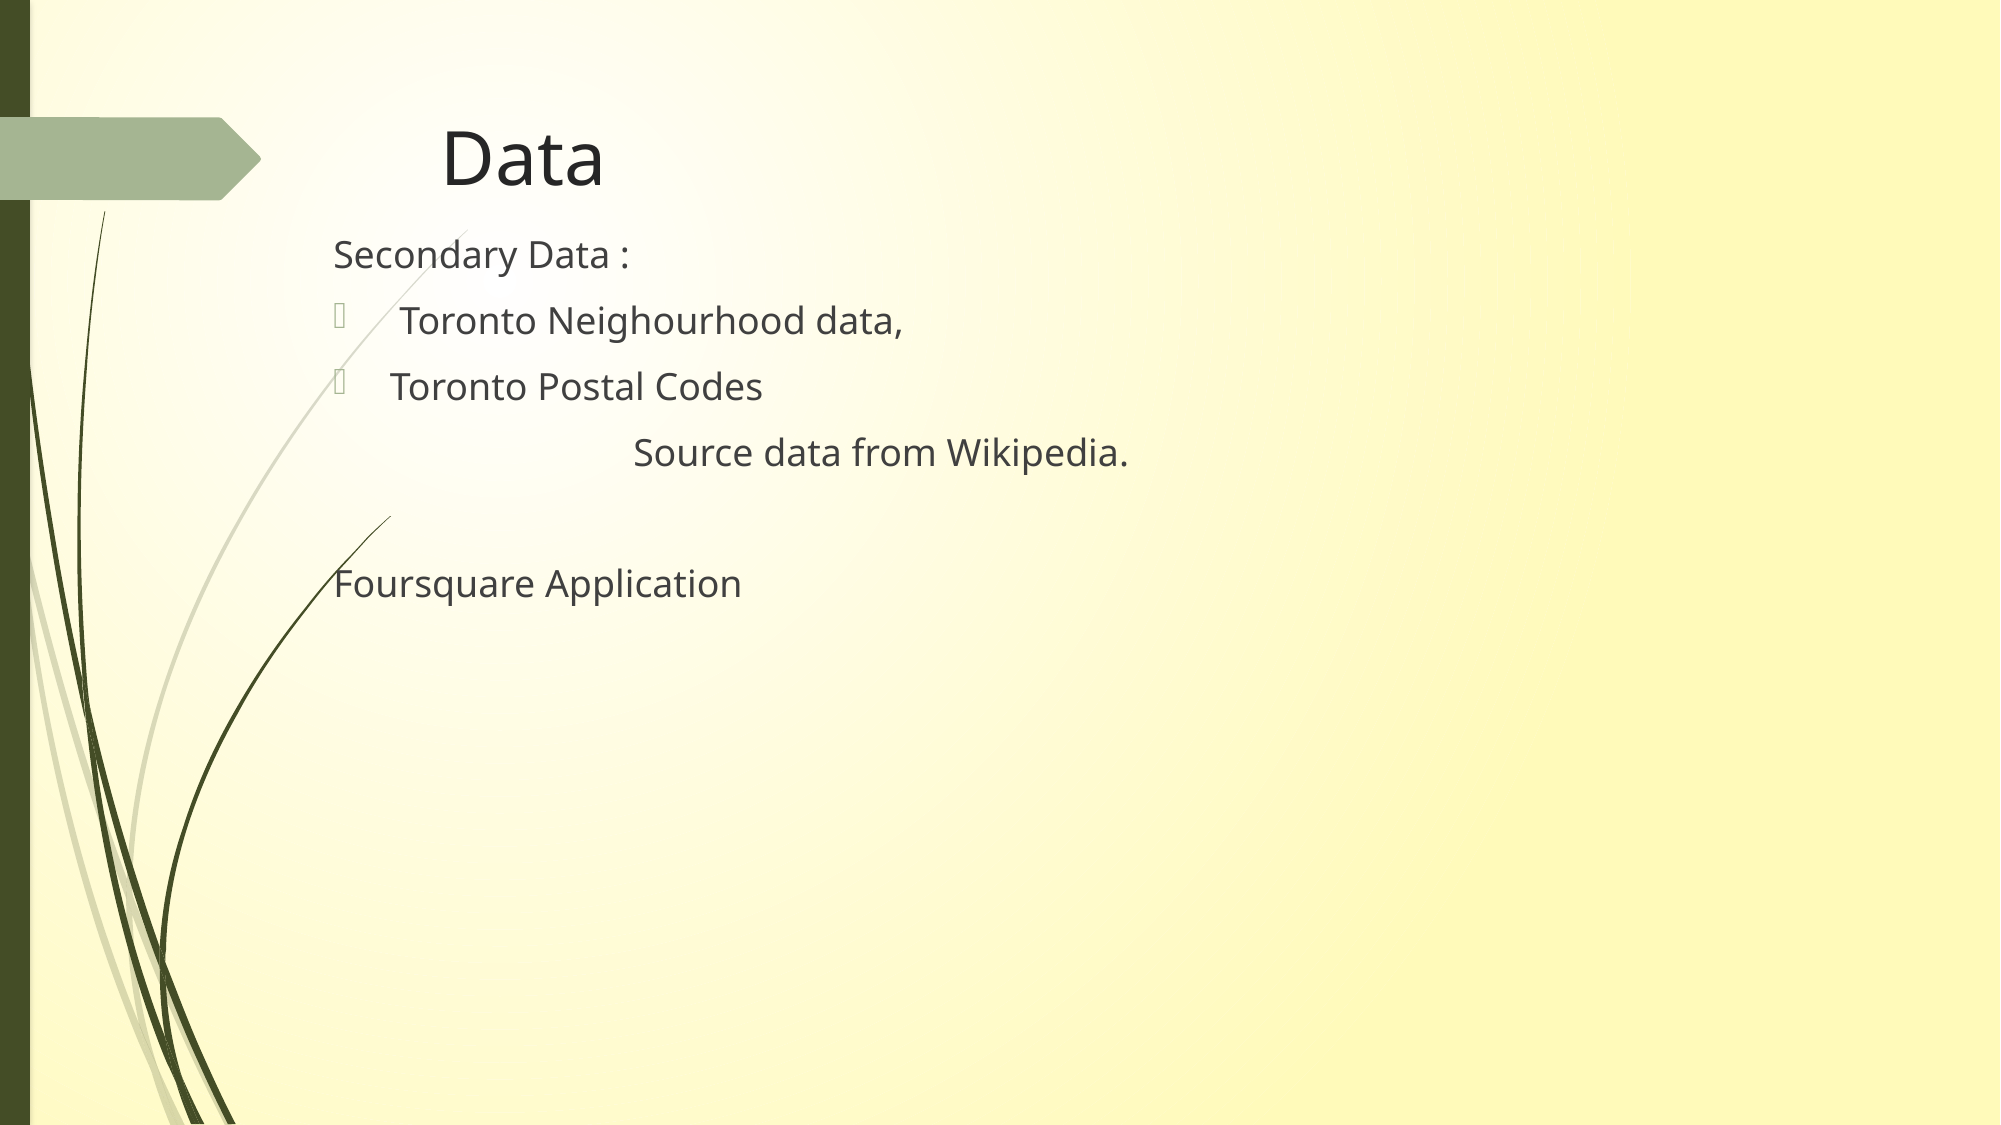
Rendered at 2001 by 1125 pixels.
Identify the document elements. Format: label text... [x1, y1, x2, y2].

list Secondary Data : Toronto Neighourhood data, Toronto Postal Codes Source data from Wikipedia. Foursquare Application [318, 223, 1888, 970]
title Data [425, 102, 1888, 223]
